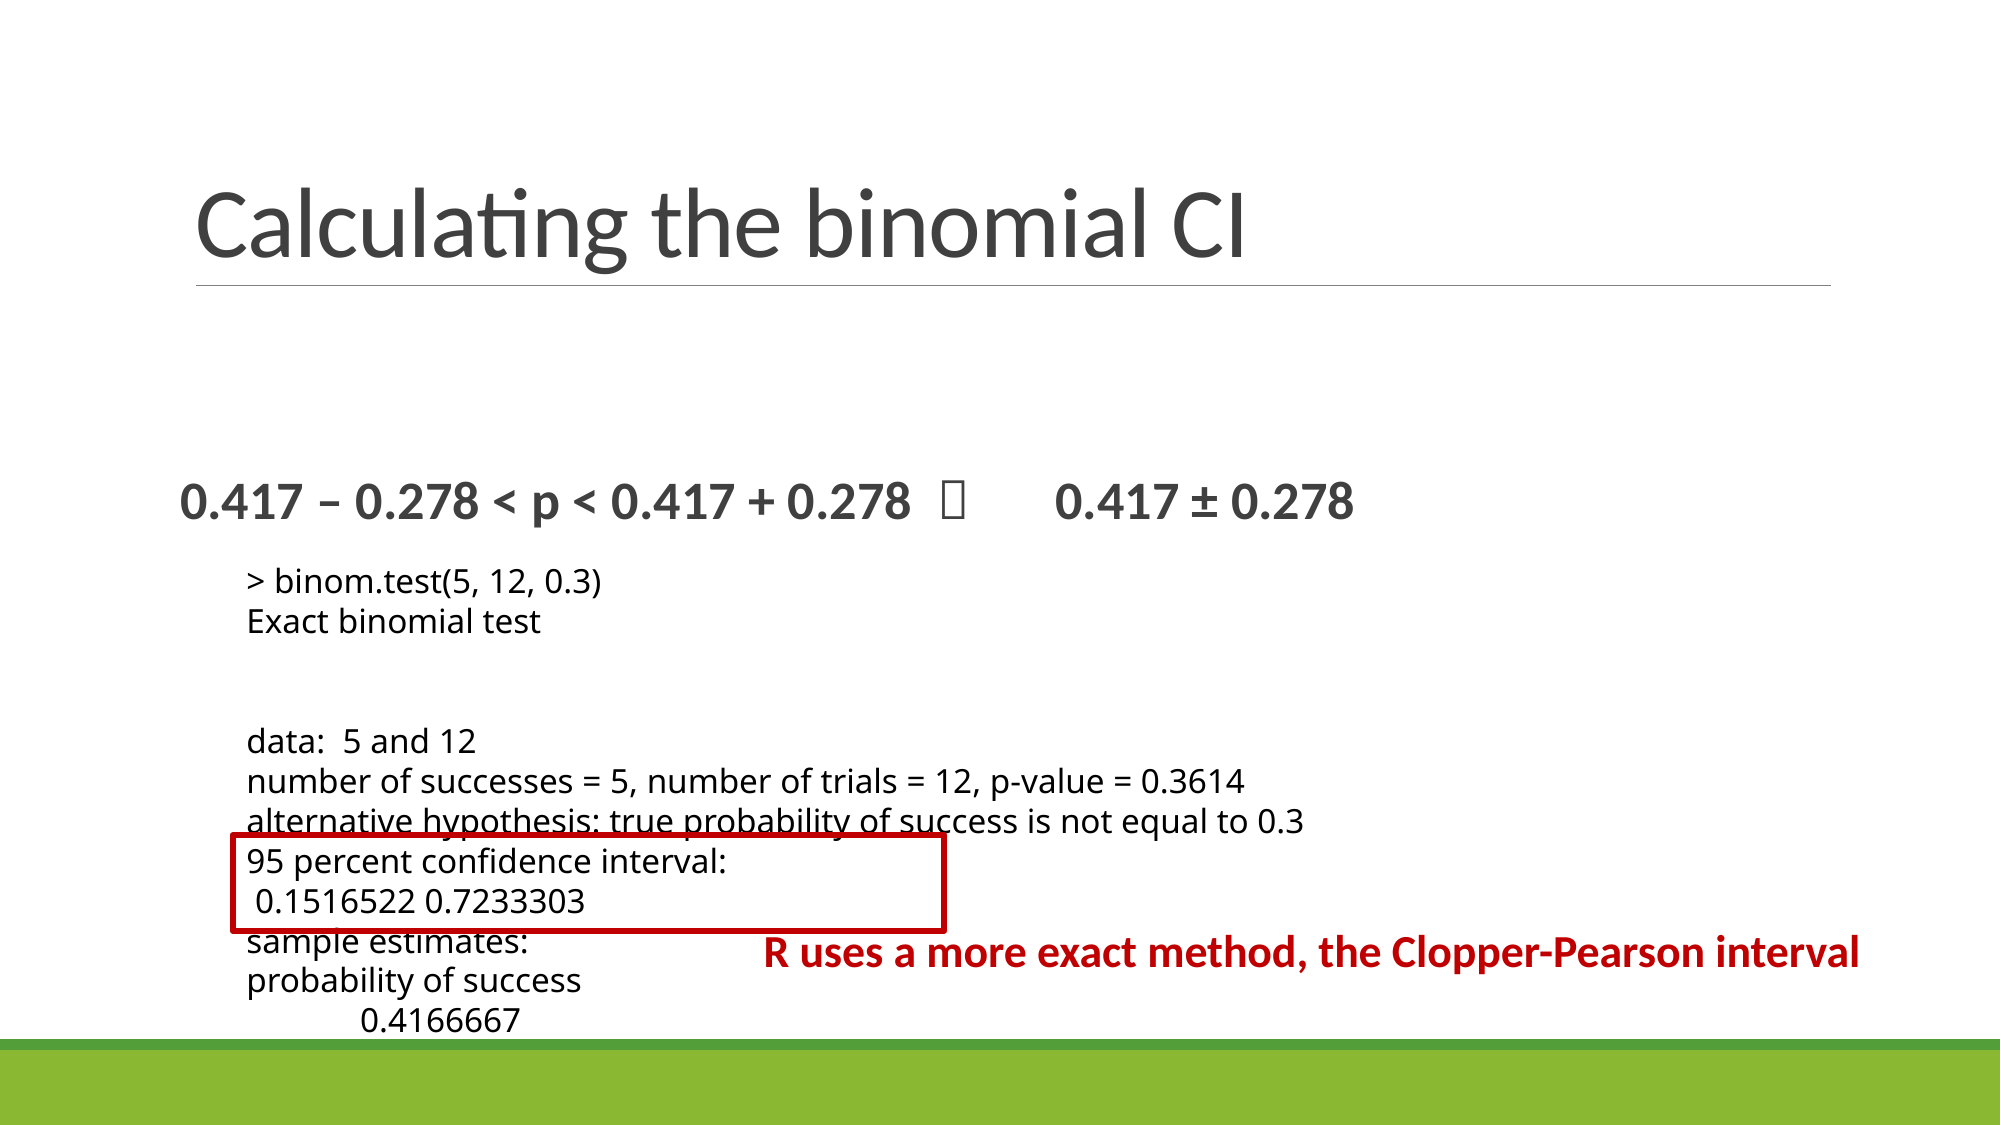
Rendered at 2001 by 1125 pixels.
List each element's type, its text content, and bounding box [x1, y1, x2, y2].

text_box > binom.test(5, 12, 0.3) Exact binomial test data: 5 and 12 number of successes = 5, number of trials = 12, p-value = 0.3614 alternative hypothesis: true probability of success is not equal to 0.3 95 percent confidence interval: 0.1516522 0.7233303 sample estimates: probability of success 0.4166667 [231, 553, 1734, 914]
title Calculating the binomial CI [180, 47, 1830, 285]
text_box R uses a more exact method, the Clopper-Pearson interval [748, 914, 2000, 985]
text_box [231, 834, 945, 932]
text_box > binom.test(5, 12, 0.3) Exact binomial test data: 5 and 12 number of successes = 5, number of trials = 12, p-value = 0.3614 alternative hypothesis: true probability of success is not equal to 0.3 95 percent confidence interval: 0.1516522 0.7233303 sample estimates: probability of success 0.4166667 [231, 932, 1734, 1087]
